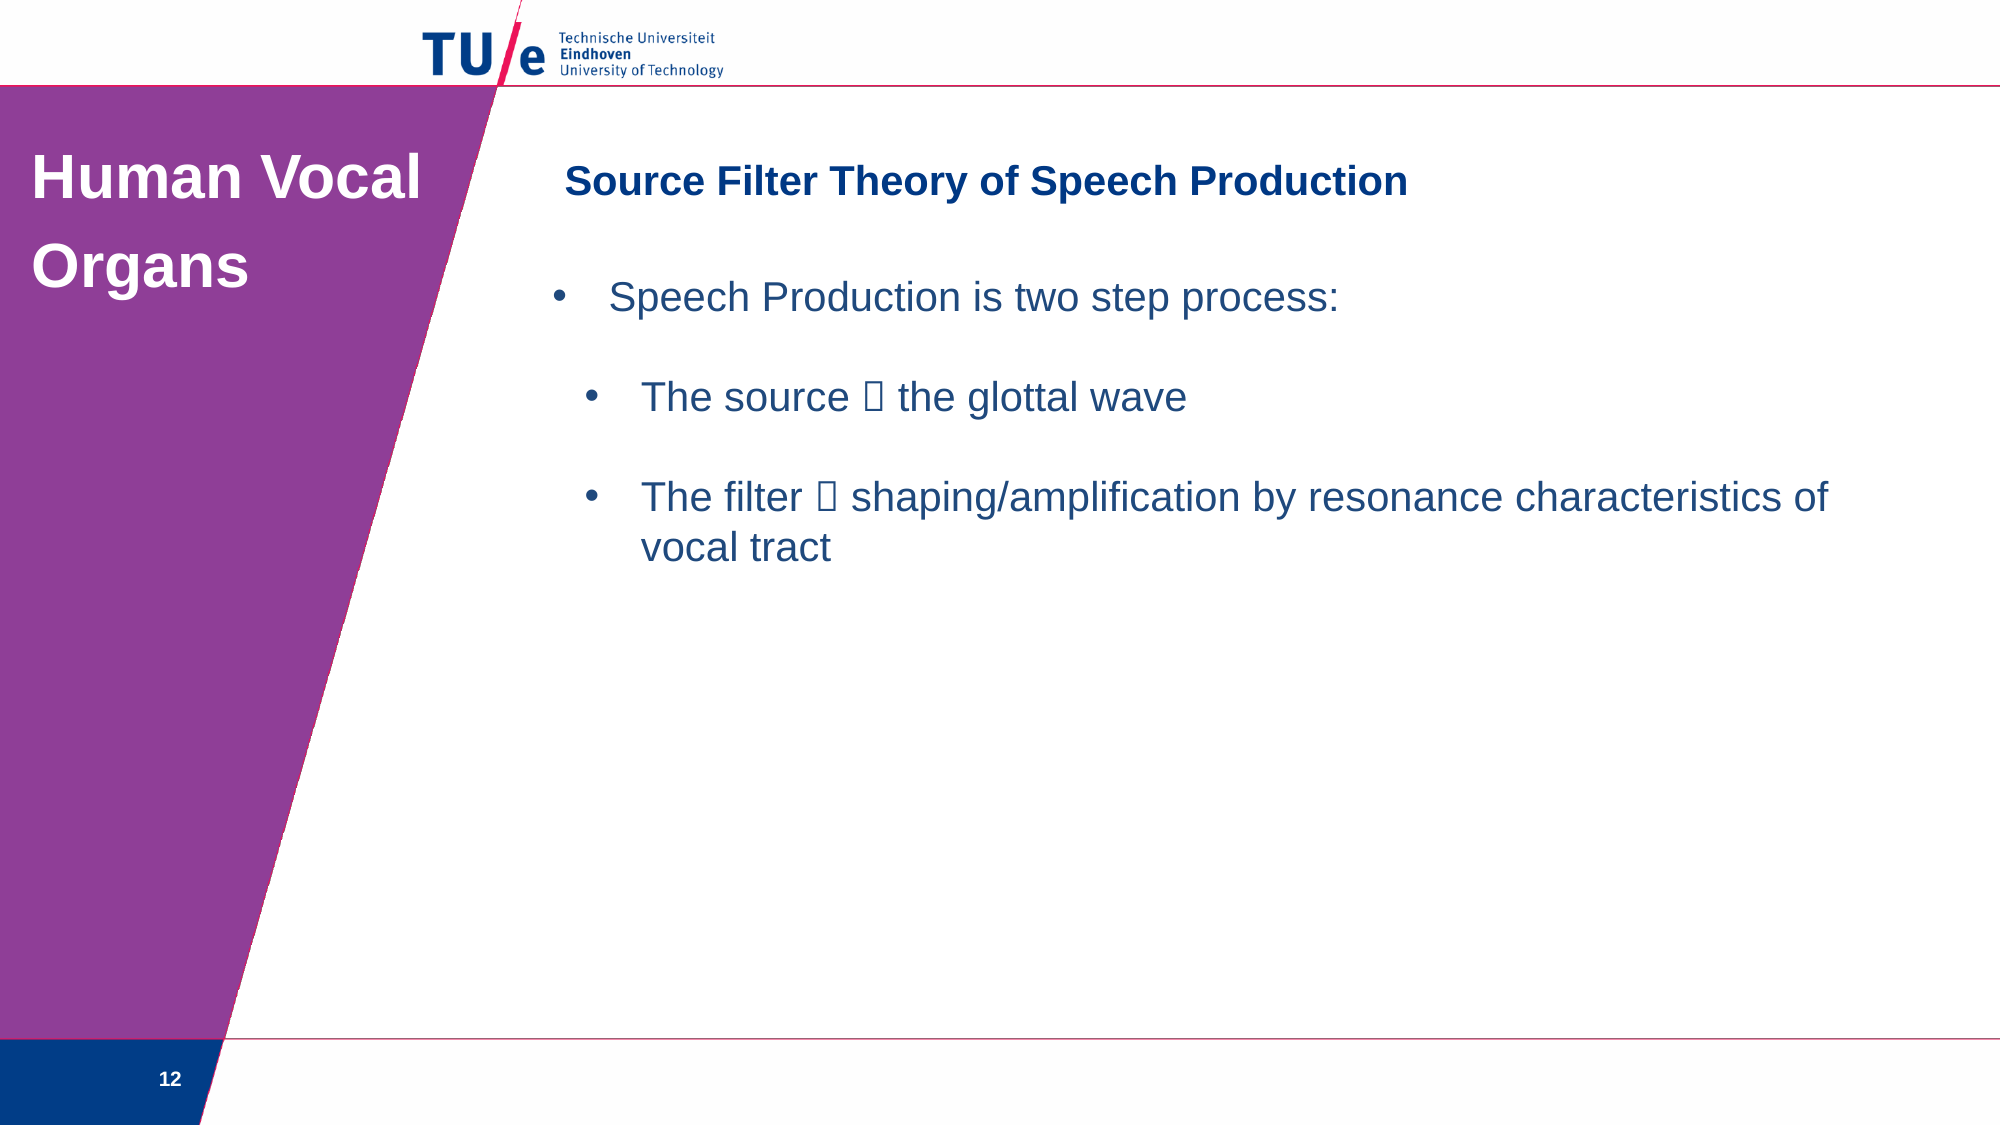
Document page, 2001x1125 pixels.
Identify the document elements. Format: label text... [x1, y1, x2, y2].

picture [0, 0, 2000, 1125]
text_box Source Filter Theory of Speech Production [562, 145, 1863, 204]
text_box Speech Production is two step process: The source  the glottal wave The filter  shaping/amplification by resonance characteristics of vocal tract [537, 262, 1938, 578]
slide_number 12 [152, 1065, 189, 1125]
title Human Vocal Organs [29, 120, 458, 311]
